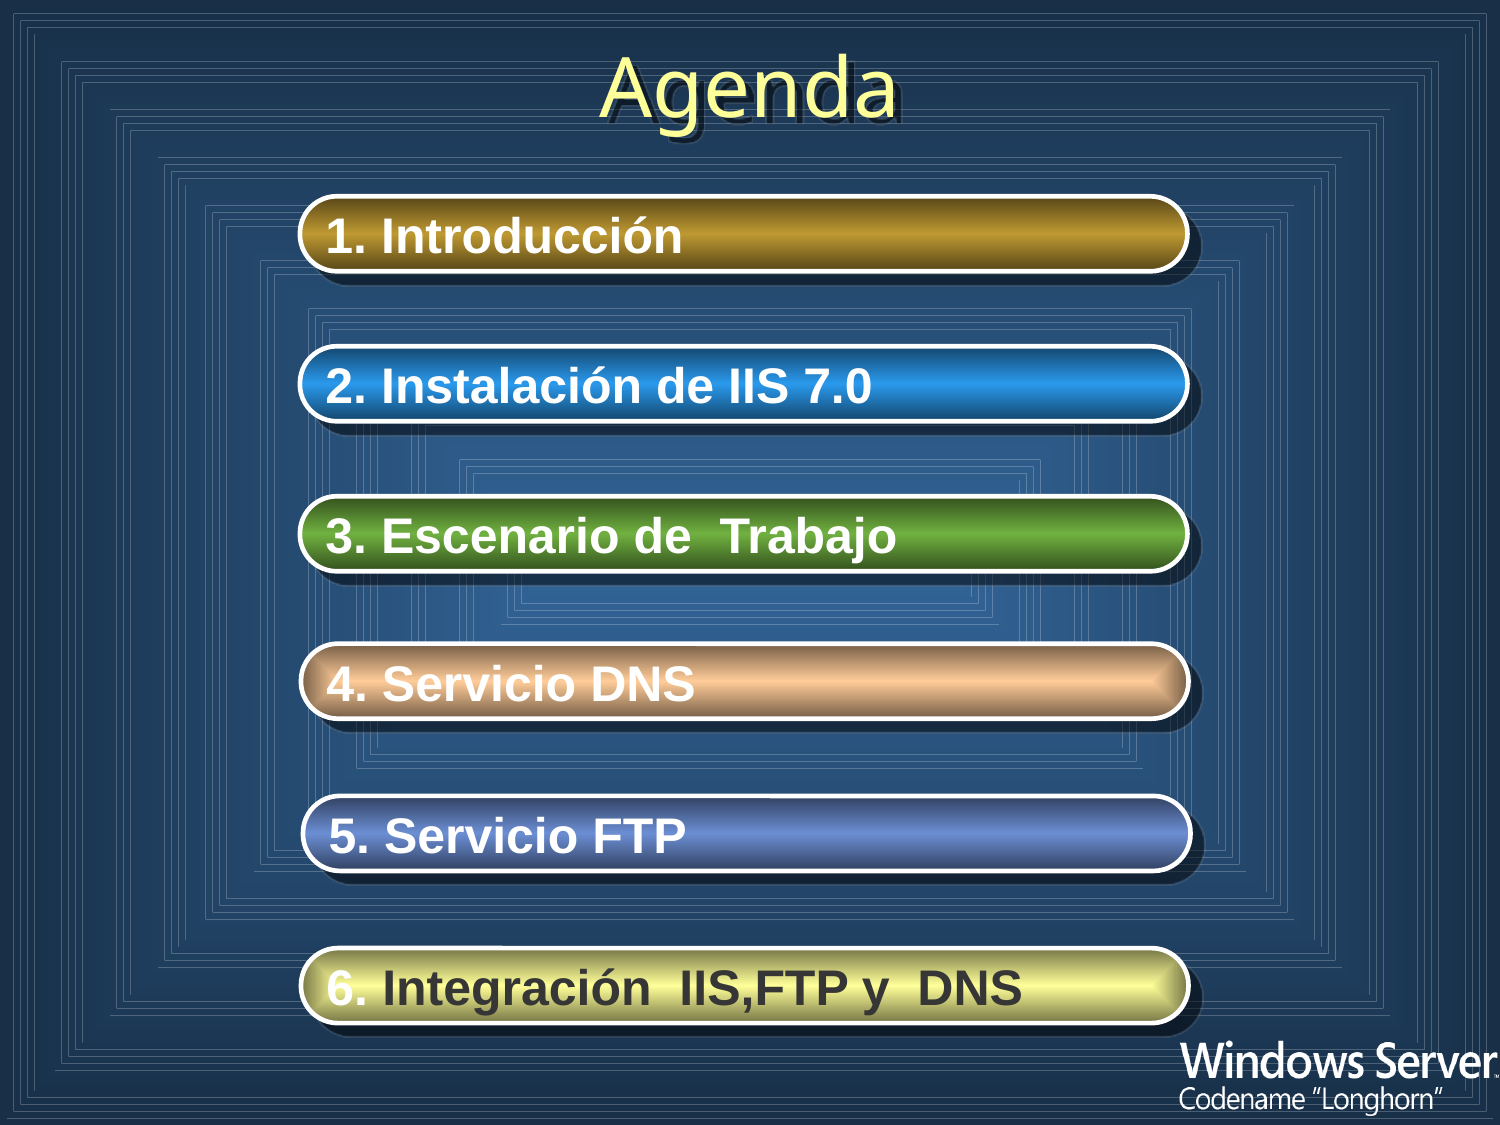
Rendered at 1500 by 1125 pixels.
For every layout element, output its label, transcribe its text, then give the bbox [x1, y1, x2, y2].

text_box 6. Integración IIS,FTP y DNS [300, 948, 1189, 1024]
text_box 2. Instalación de IIS 7.0 [299, 346, 1188, 422]
text_box 3. Escenario de Trabajo [299, 496, 1188, 572]
text_box 5. Servicio FTP [302, 795, 1191, 871]
title Agenda [74, 18, 1426, 150]
text_box 1. Introducción [299, 196, 1188, 272]
text_box 4. Servicio DNS [300, 643, 1189, 719]
